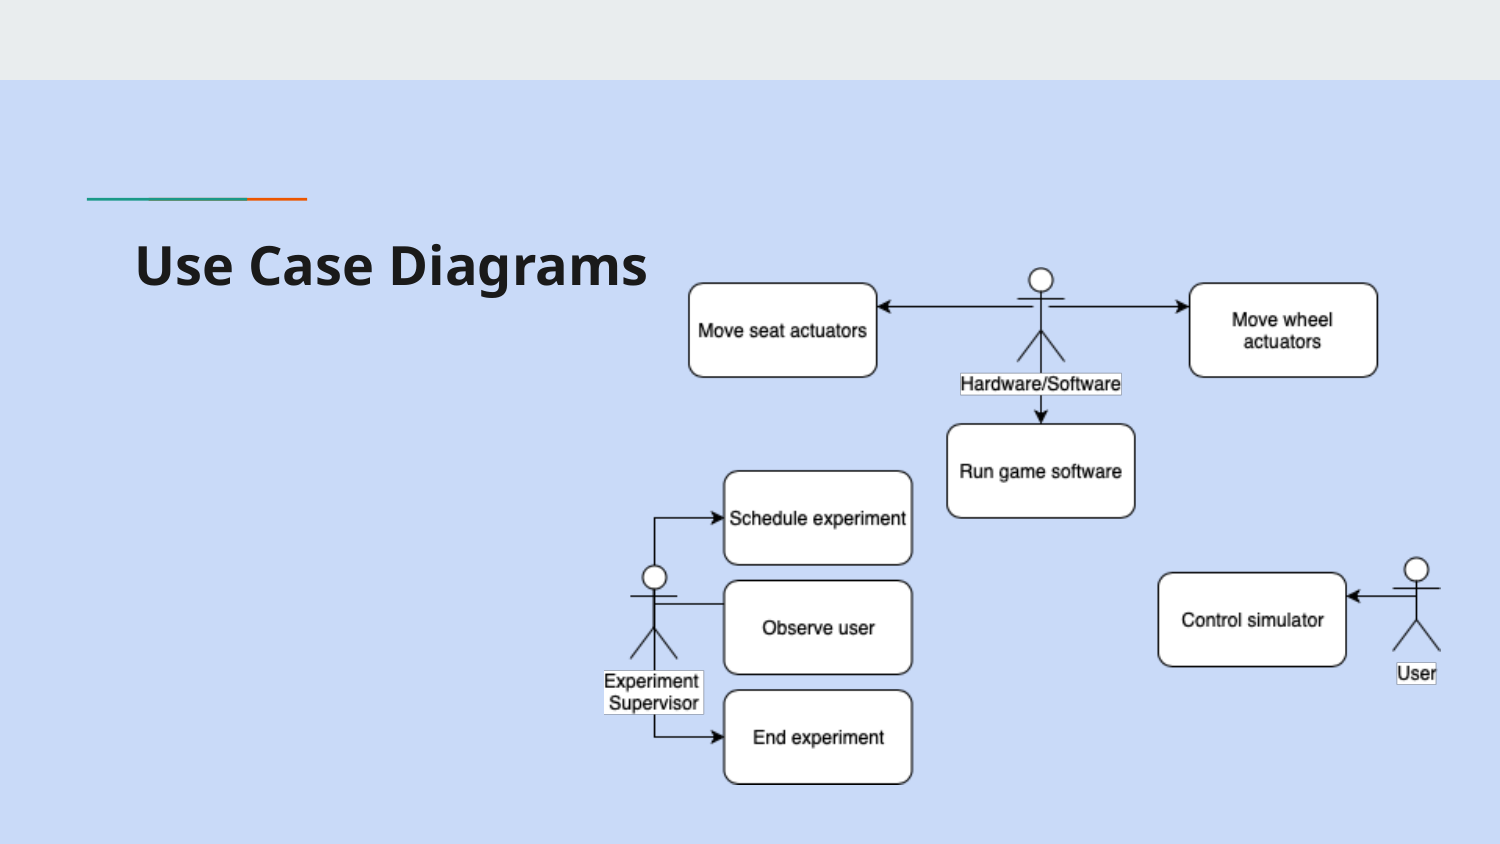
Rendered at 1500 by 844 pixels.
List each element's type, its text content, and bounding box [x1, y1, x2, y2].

picture [604, 267, 1442, 786]
title Use Case Diagrams [119, 216, 1381, 305]
